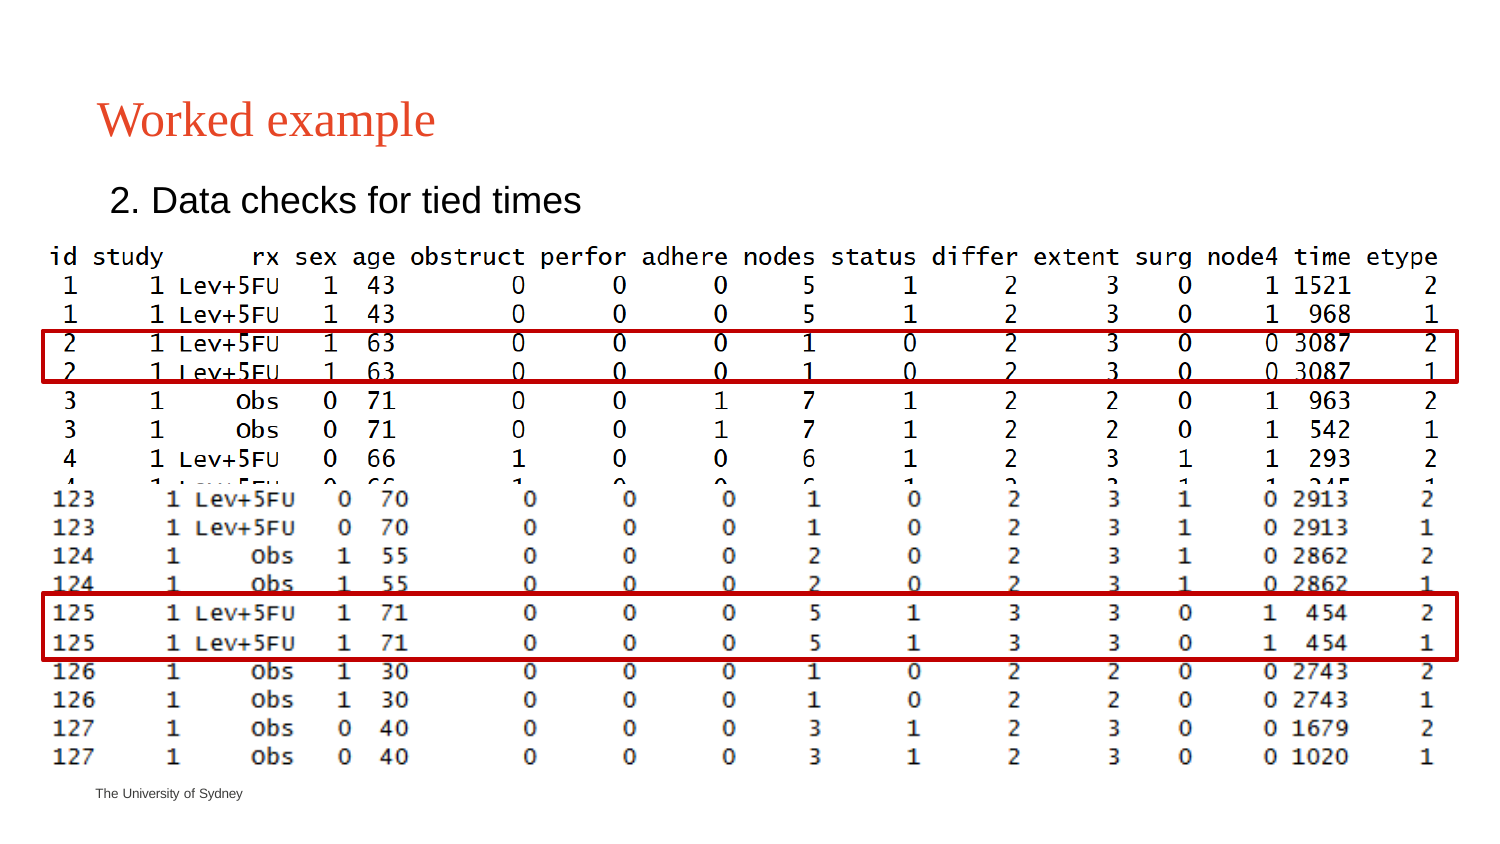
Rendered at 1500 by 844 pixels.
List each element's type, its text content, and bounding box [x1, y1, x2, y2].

text_box [1452, 591, 1459, 662]
text_box [41, 591, 48, 662]
text_box 2. Data checks for tied times [94, 145, 1340, 229]
picture [42, 239, 1458, 779]
title Worked example [94, 84, 1406, 228]
